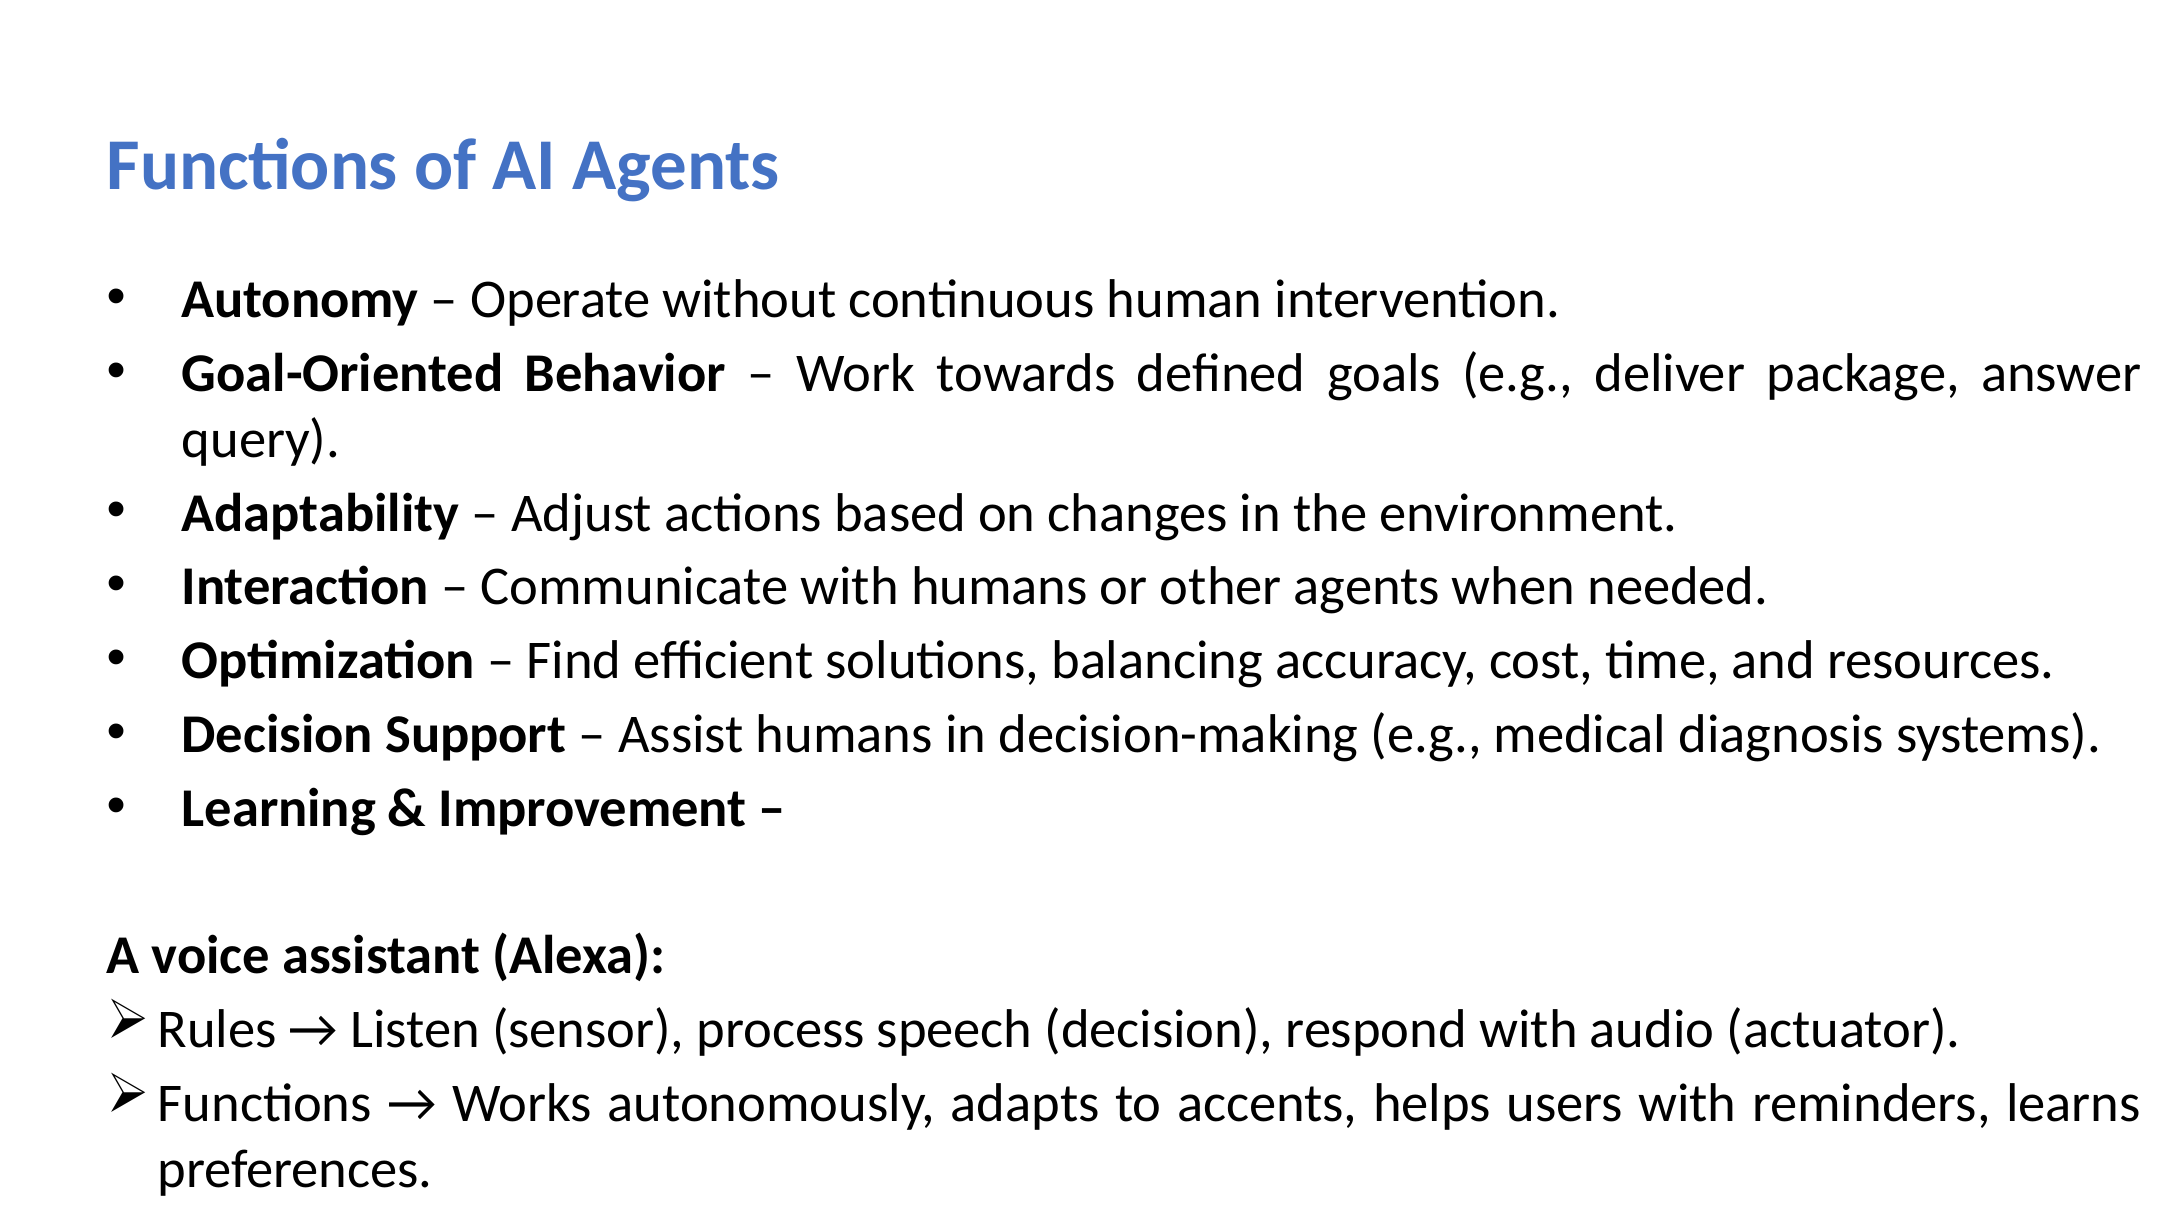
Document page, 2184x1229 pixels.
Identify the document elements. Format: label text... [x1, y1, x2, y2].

text_box Functions of AI Agents [91, 109, 1179, 212]
text_box Autonomy – Operate without continuous human intervention. Goal-Oriented Behavior – Work towards defined goals (e.g., deliver package, answer query). Adaptability – Adjust actions based on changes in the environment. Interaction – Communicate with humans or other agents when needed. Optimization – Find efficient solutions, balancing accuracy, cost, time, and resources. Decision Support – Assist humans in decision-making (e.g., medical diagnosis systems). Learning & Improvement – A voice assistant (Alexa): Rules → Listen (sensor), process speech (decision), respond with audio (actuator). Functions → Works autonomously, adapts to accents, helps users with reminders, learns preferences. [91, 256, 2158, 1206]
